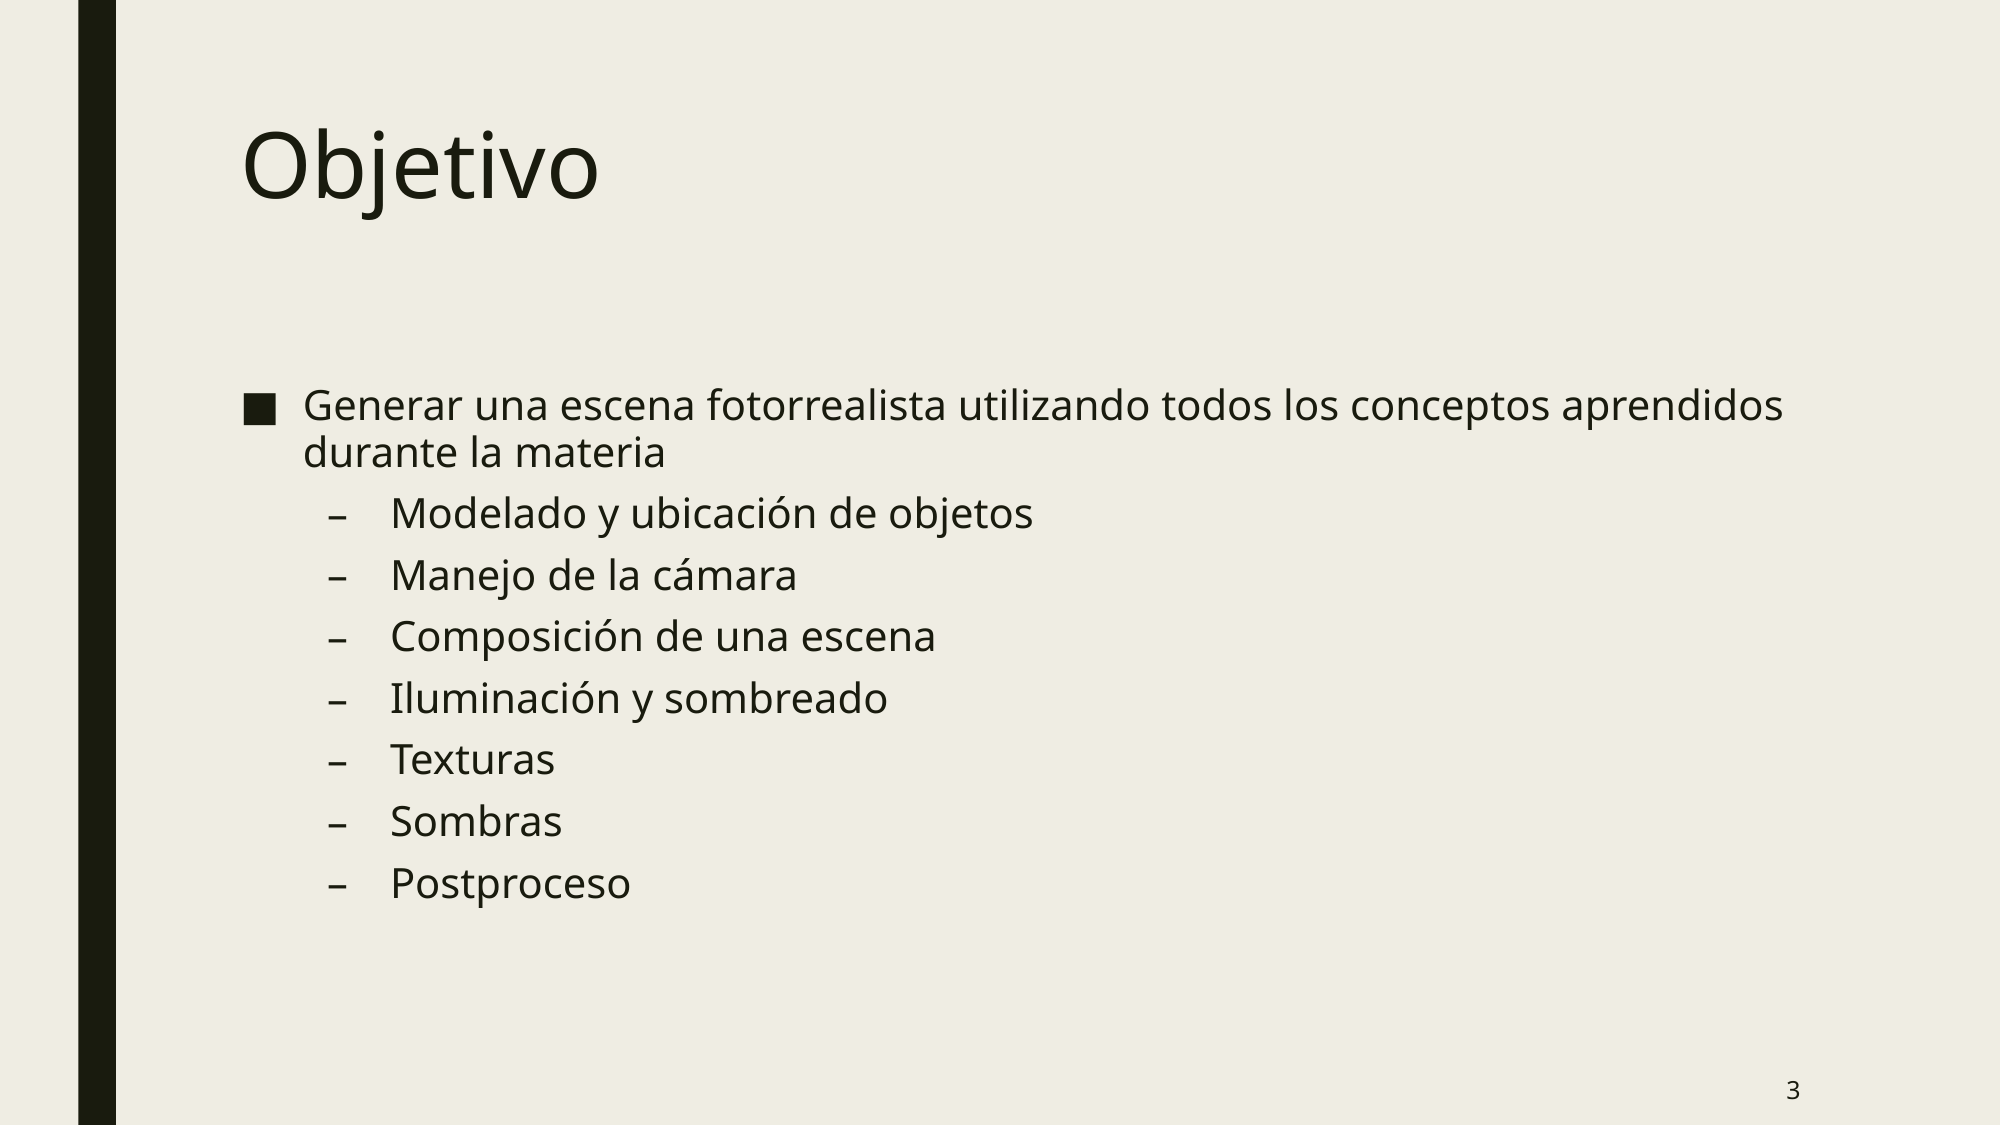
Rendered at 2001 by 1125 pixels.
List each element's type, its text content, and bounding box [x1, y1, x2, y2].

title Objetivo [225, 112, 1800, 357]
slide_number 3 [1553, 1058, 1816, 1125]
list Generar una escena fotorrealista utilizando todos los conceptos aprendidos durante la materia Modelado y ubicación de objetos Manejo de la cámara Composición de una escena Iluminación y sombreado Texturas Sombras Postproceso [225, 375, 1800, 963]
